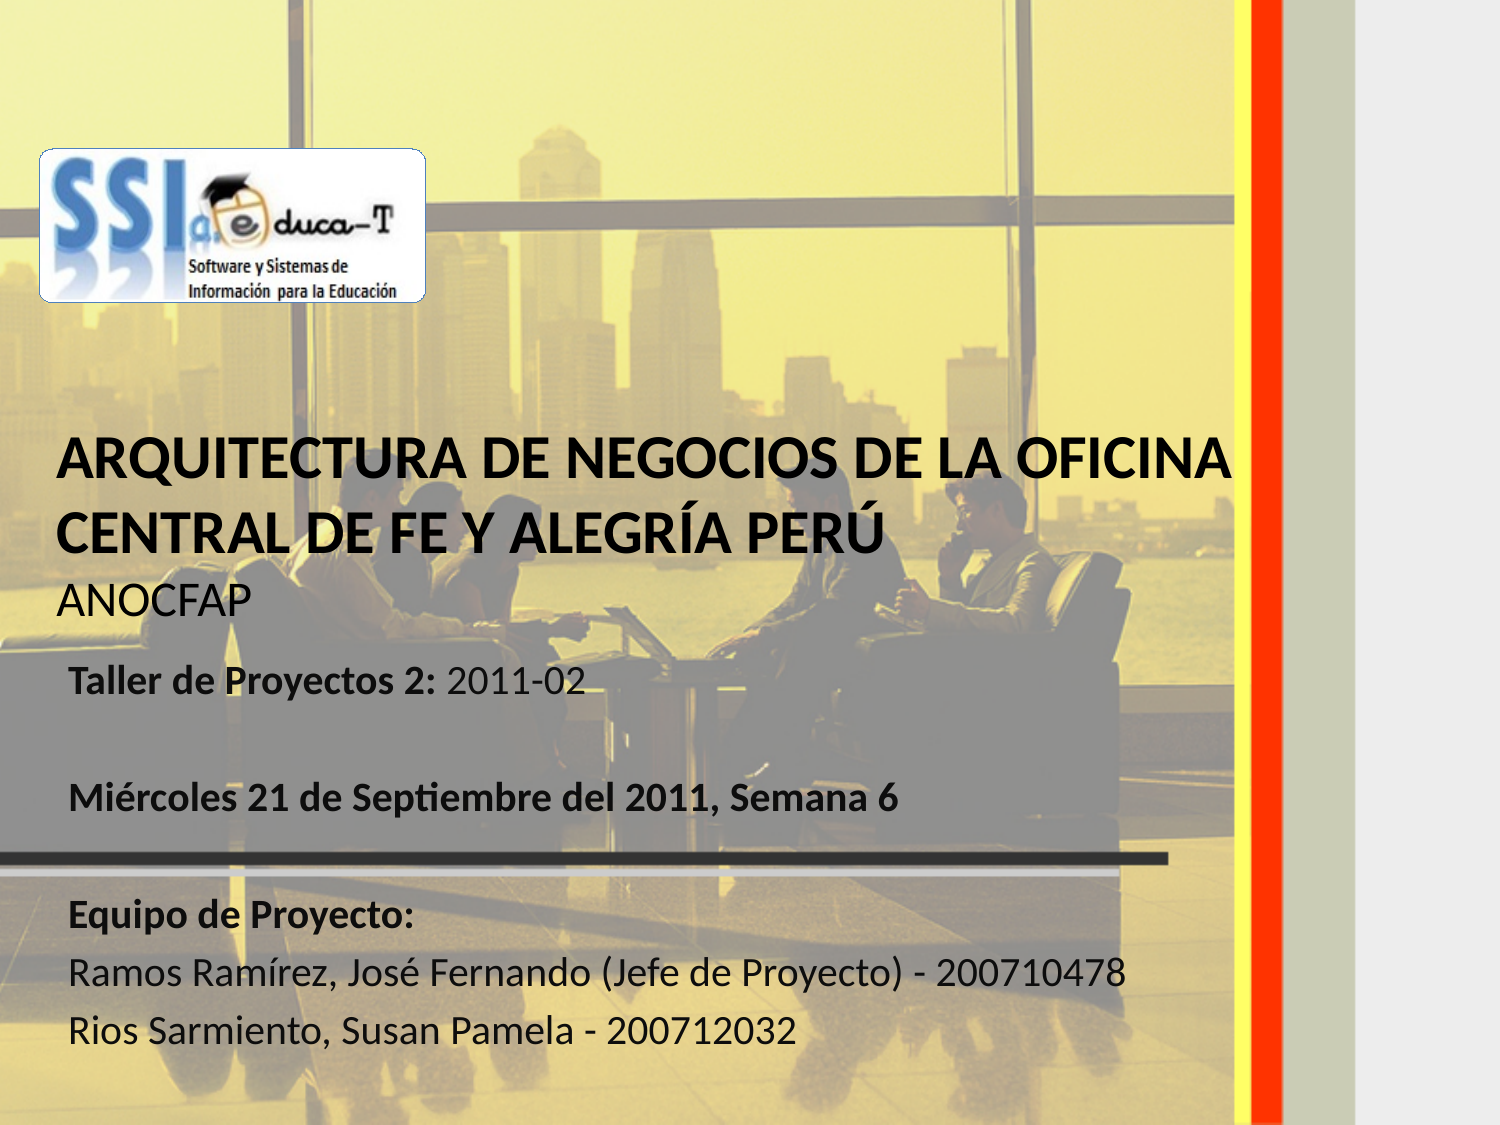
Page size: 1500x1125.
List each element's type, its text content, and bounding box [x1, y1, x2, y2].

subtitle Taller de Proyectos 2: 2011-02 Miércoles 21 de Septiembre del 2011, Semana 6 Equipo de Proyecto: Ramos Ramírez, José Fernando (Jefe de Proyecto) - 200710478 Rios Sarmiento, Susan Pamela - 200712032 [53, 645, 1436, 1106]
title ARQUITECTURA DE NEGOCIOS DE LA OFICINA CENTRAL DE FE Y ALEGRÍA PERÚ ANOCFAP [41, 450, 1500, 592]
picture [0, 0, 1500, 1125]
